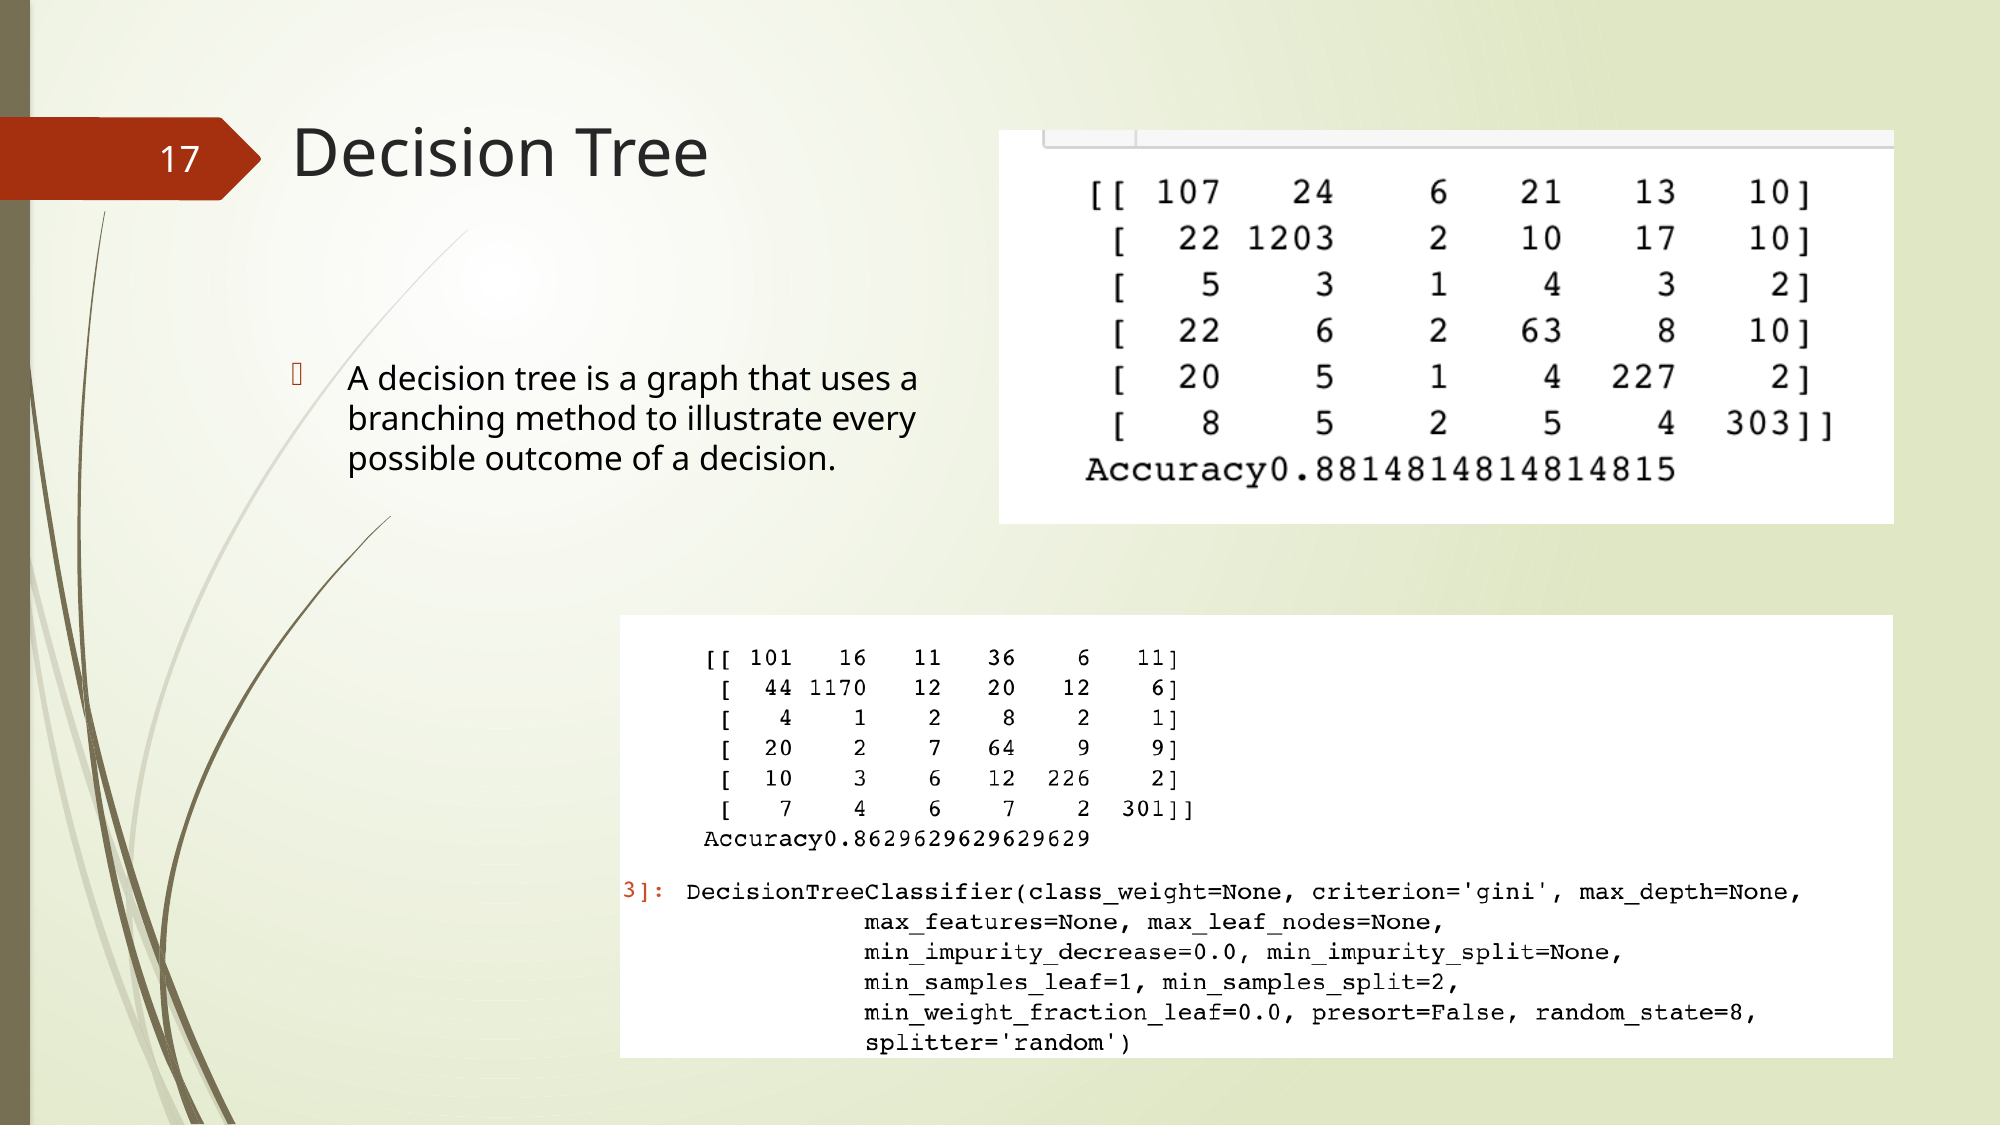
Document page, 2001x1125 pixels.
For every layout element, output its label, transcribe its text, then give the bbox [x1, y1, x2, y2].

title Decision Tree [276, 102, 956, 313]
picture [620, 615, 1893, 1058]
picture [999, 130, 1894, 525]
slide_number 17 [87, 129, 216, 190]
list A decision tree is a graph that uses a branching method to illustrate every possible outcome of a decision. [276, 350, 956, 970]
